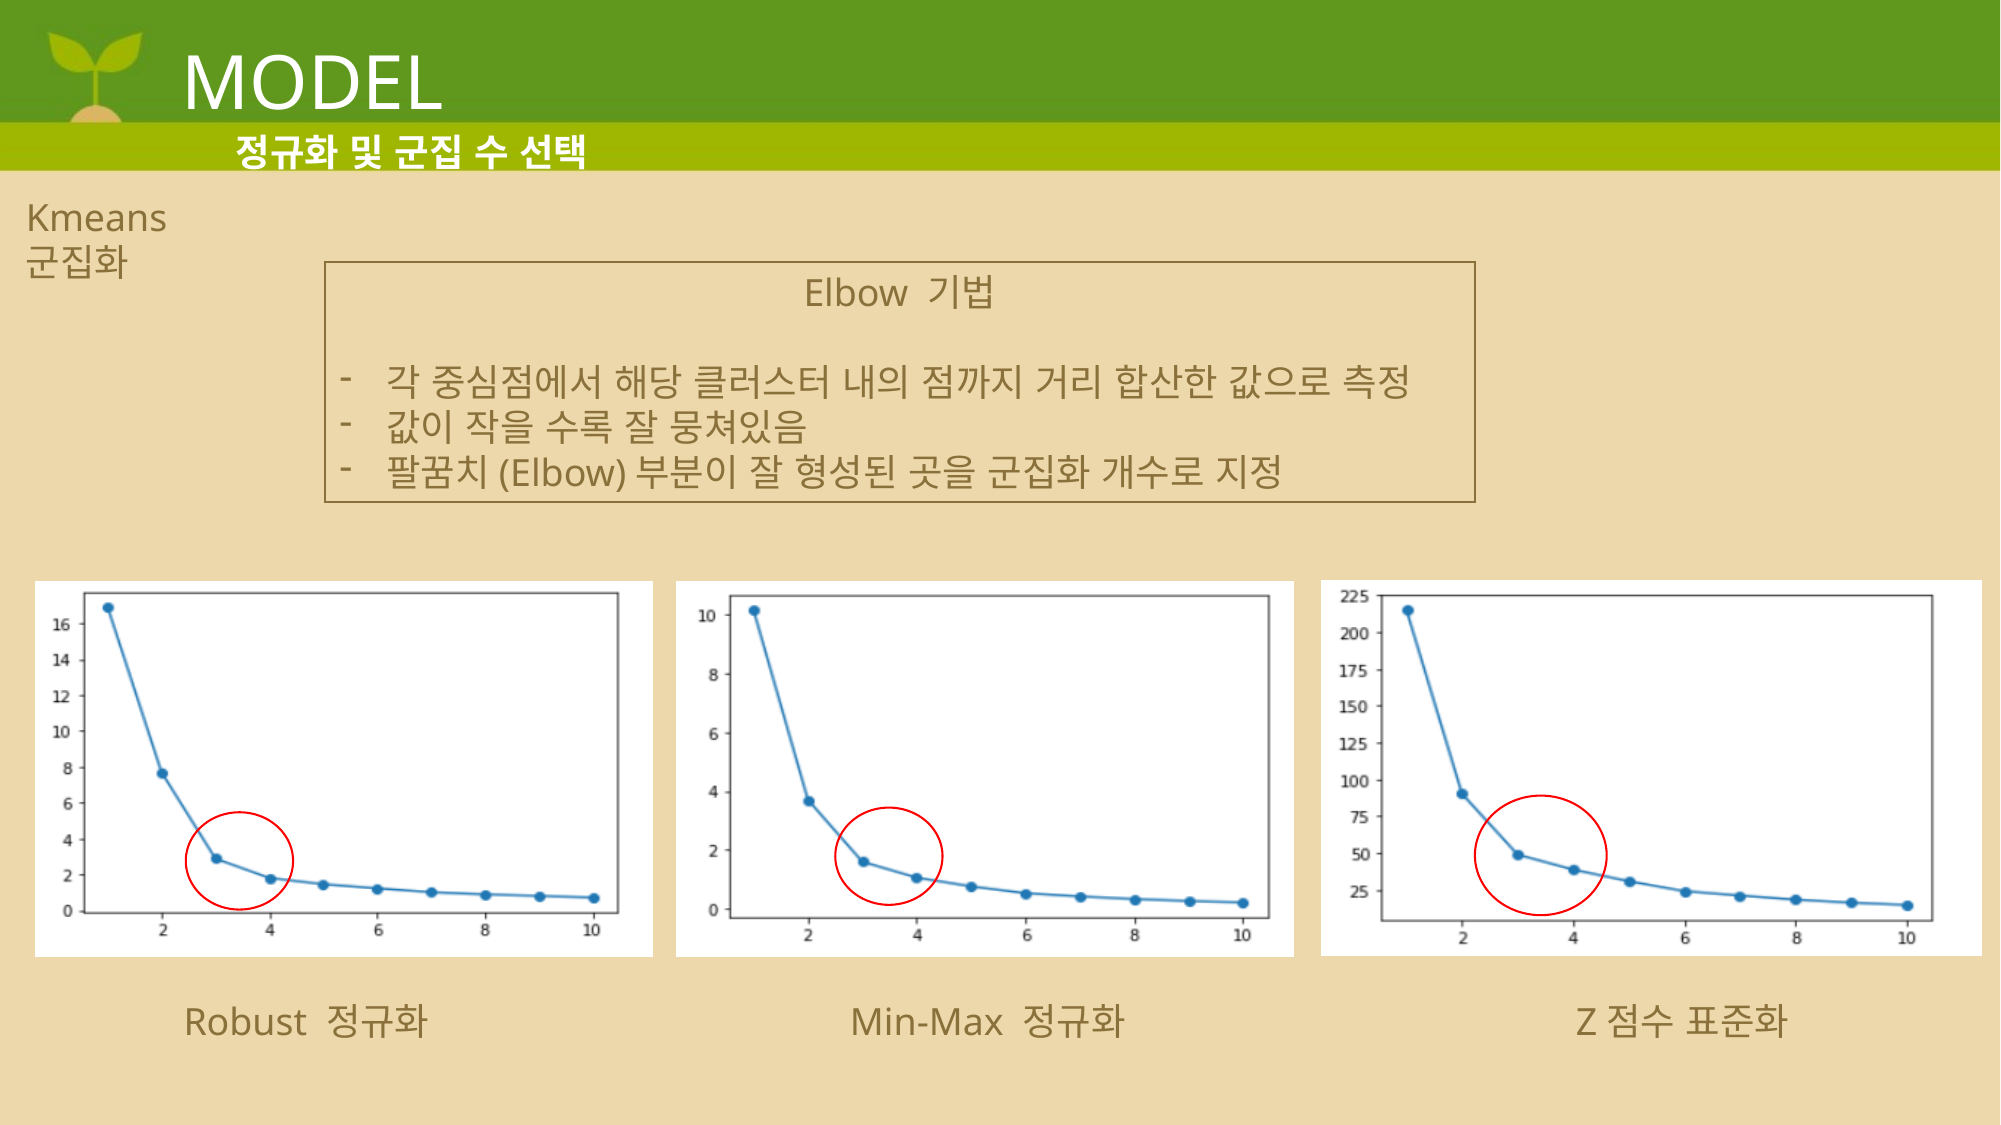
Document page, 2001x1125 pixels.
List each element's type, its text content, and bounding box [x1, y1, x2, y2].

text_box Elbow 기법 각 중심점에서 해당 클러스터 내의 점까지 거리 합산한 값으로 측정 값이 작을 수록 잘 뭉쳐있음 팔꿈치(Elbow)부분이 잘 형성된 곳을 군집화 개수로 지정 [324, 261, 1476, 503]
text_box Kmeans 군집화 [10, 186, 305, 292]
picture [0, 0, 2001, 1125]
title MODEL [166, 38, 919, 133]
text_box Z점수 표준화 [1561, 990, 1822, 1050]
list 정규화 및 군집 수 선택 [220, 126, 919, 187]
text_box Robust 정규화 [168, 990, 557, 1050]
text_box Min-Max 정규화 [835, 990, 1224, 1050]
